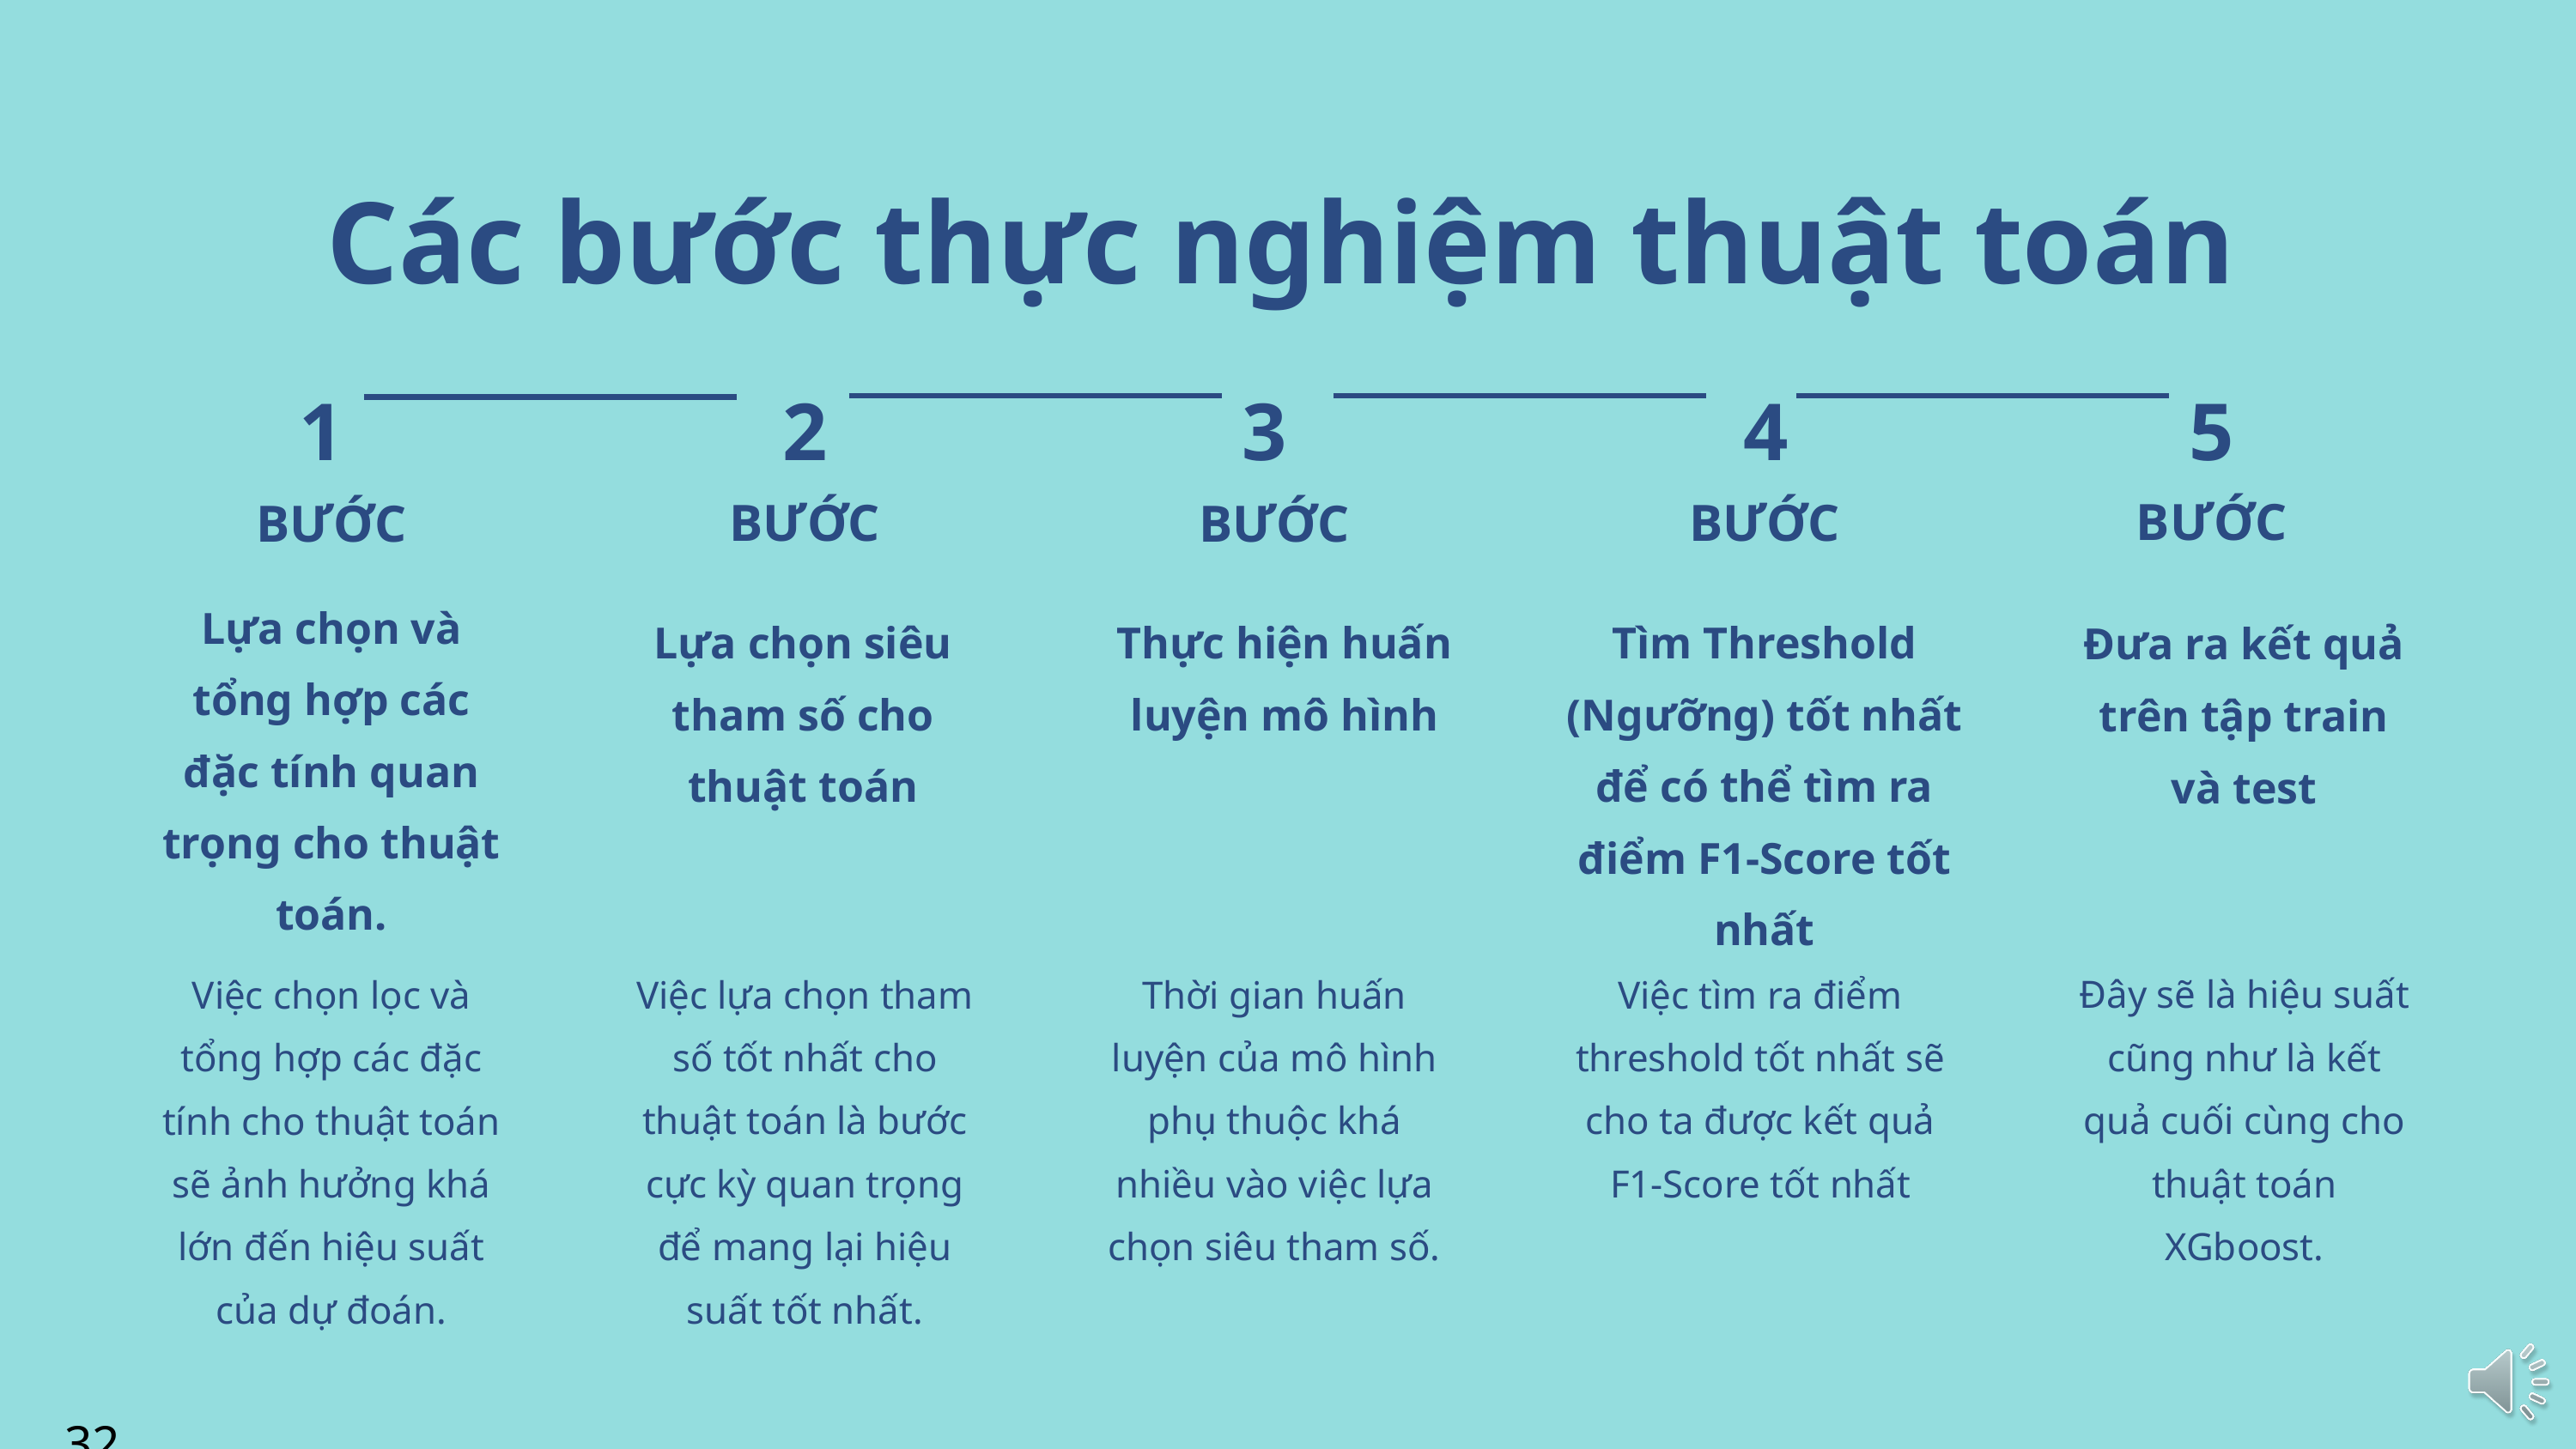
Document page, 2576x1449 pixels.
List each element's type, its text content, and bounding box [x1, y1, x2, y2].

text_box 32. [0, 1389, 198, 1449]
text_box Đưa ra kết quả trên tập train và test [2070, 596, 2417, 813]
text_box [1101, 467, 1458, 1285]
text_box Việc tìm ra điểm threshold tốt nhất sẽ cho ta được kết quả F1-Score tốt nhất [1560, 988, 1961, 1206]
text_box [1564, 467, 1965, 985]
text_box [633, 467, 975, 1433]
text_box Đây sẽ là hiệu suất cũng như là kết quả cuối cùng cho thuật toán XGboost. [2071, 953, 2418, 1269]
picture [2468, 1341, 2555, 1428]
text_box Các bước thực nghiệm thuật toán [144, 142, 2418, 306]
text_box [278, 343, 2255, 452]
text_box BƯỚC [2038, 466, 2385, 551]
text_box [158, 467, 505, 1300]
